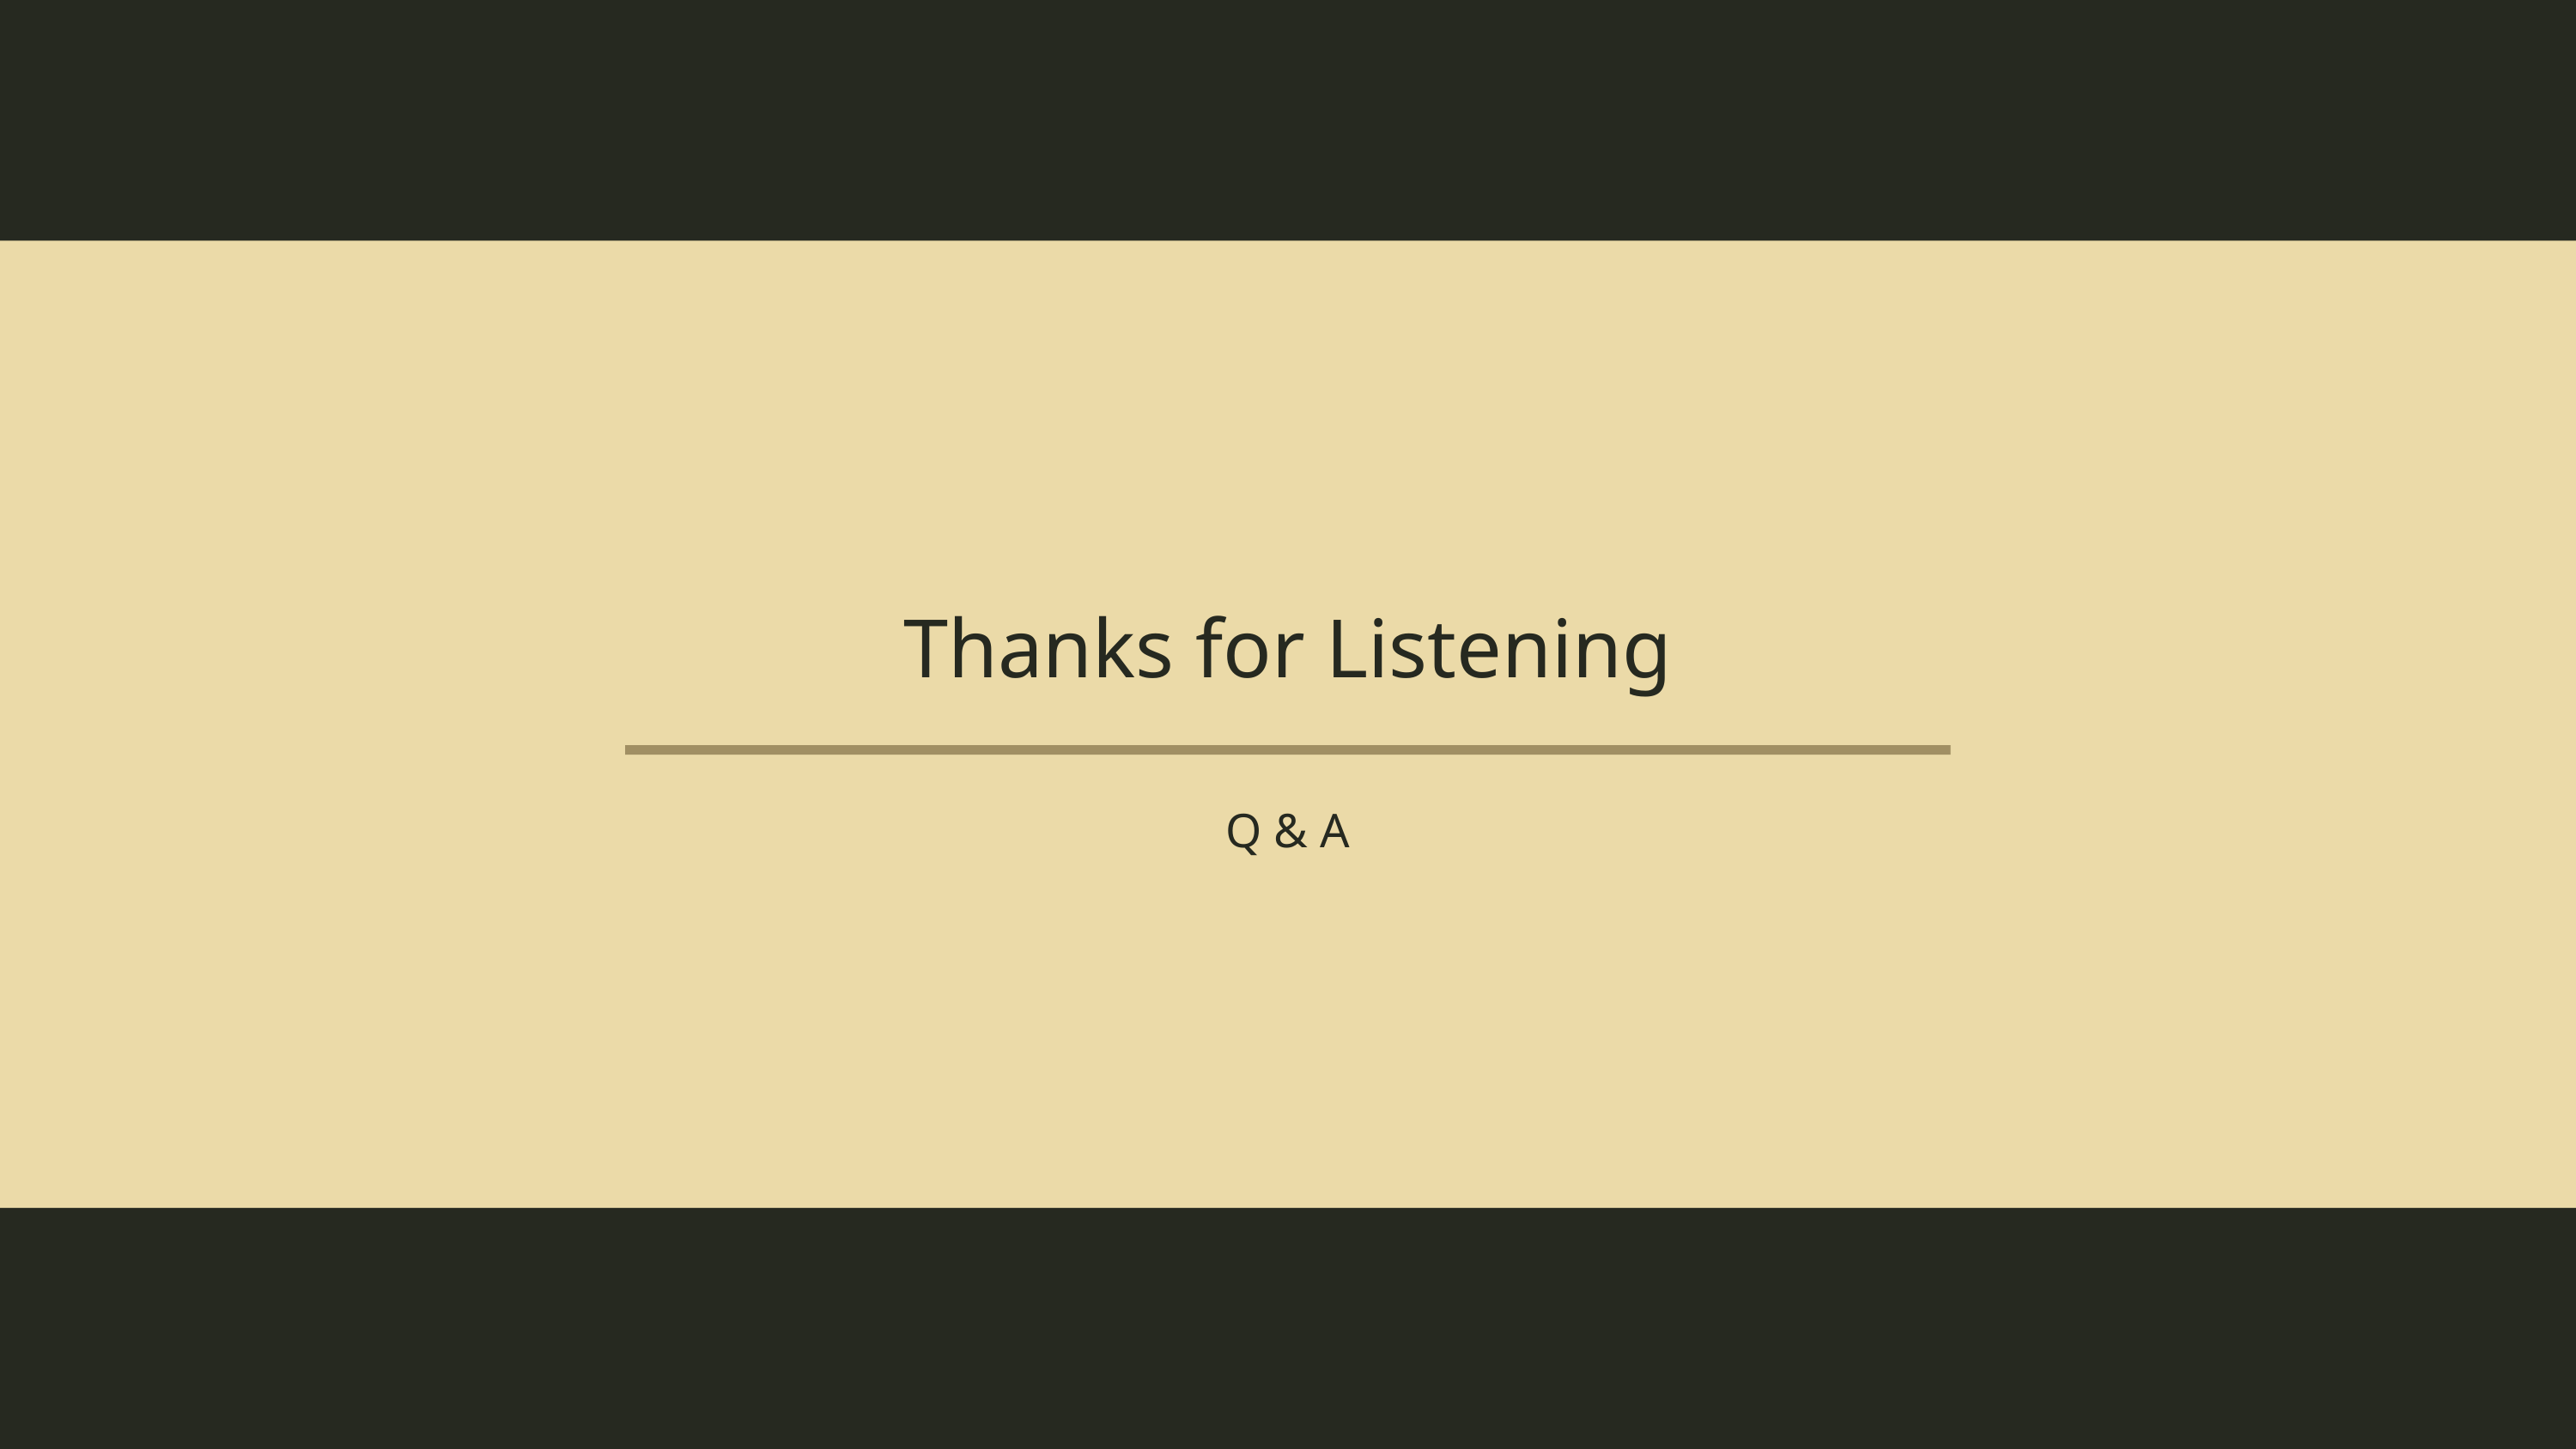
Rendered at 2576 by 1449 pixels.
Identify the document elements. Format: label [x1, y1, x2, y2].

text_box [0, 240, 2576, 1209]
text_box [617, 580, 1959, 858]
